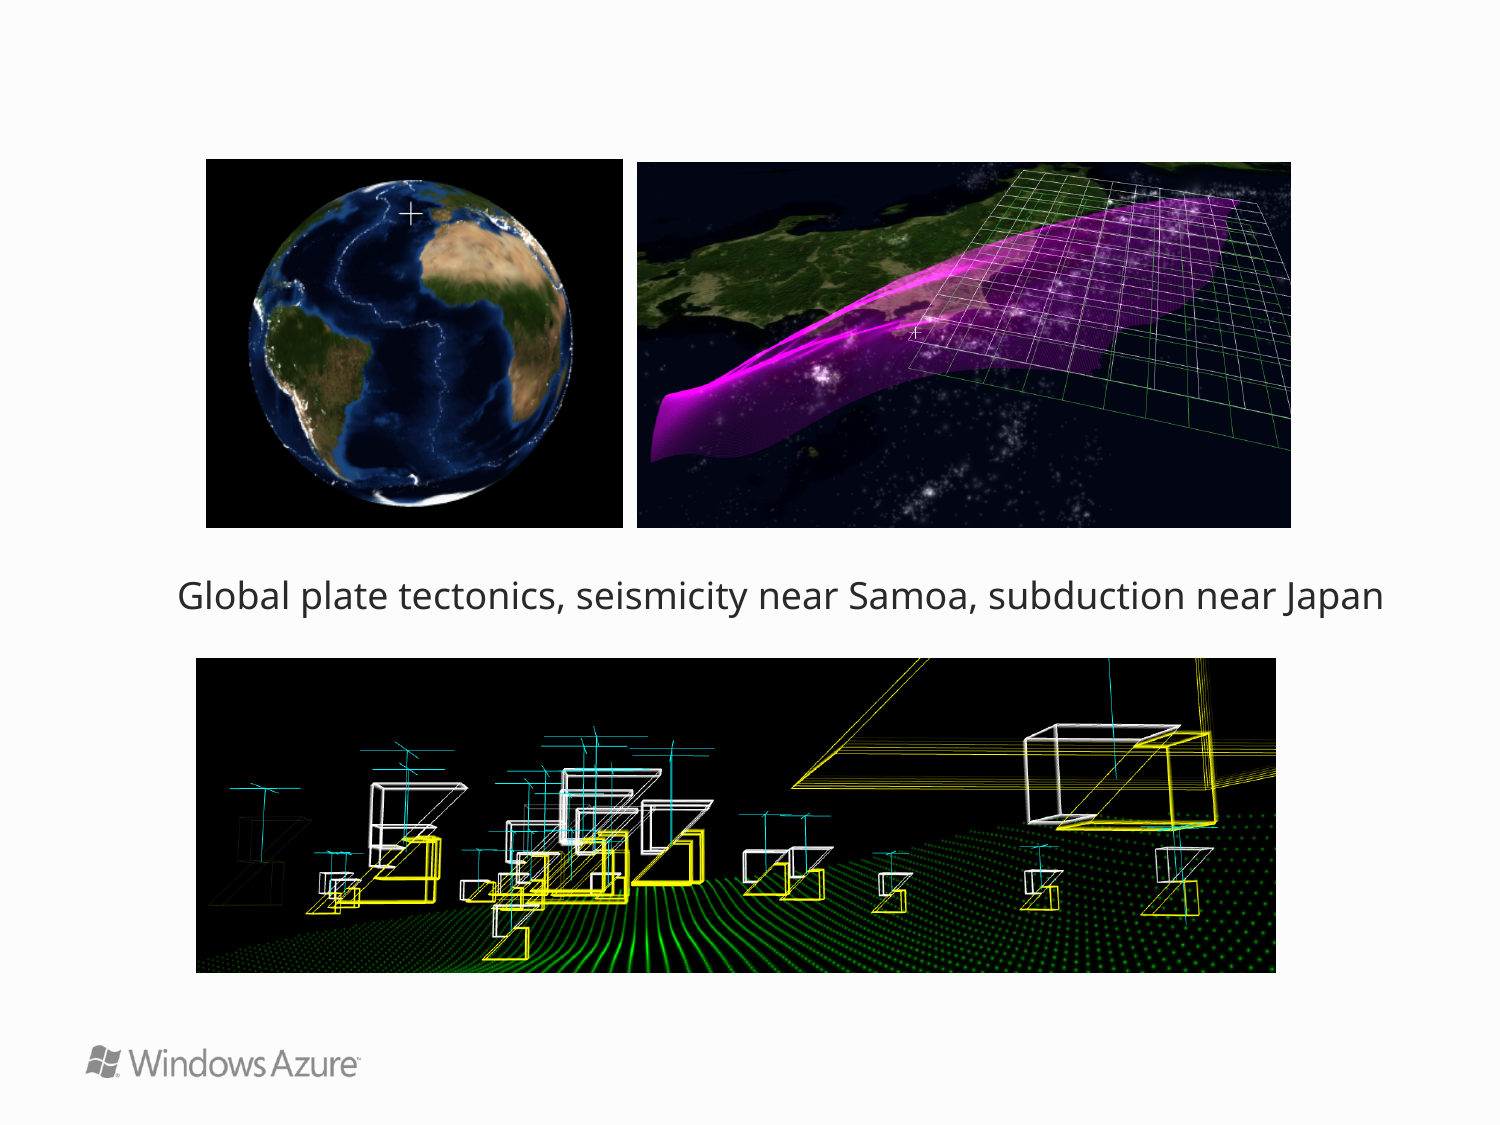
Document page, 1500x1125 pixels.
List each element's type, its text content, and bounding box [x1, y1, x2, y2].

picture [205, 159, 623, 528]
picture [196, 658, 1276, 973]
text_box Global plate tectonics, seismicity near Samoa, subduction near Japan [162, 564, 1401, 625]
picture [637, 162, 1291, 528]
